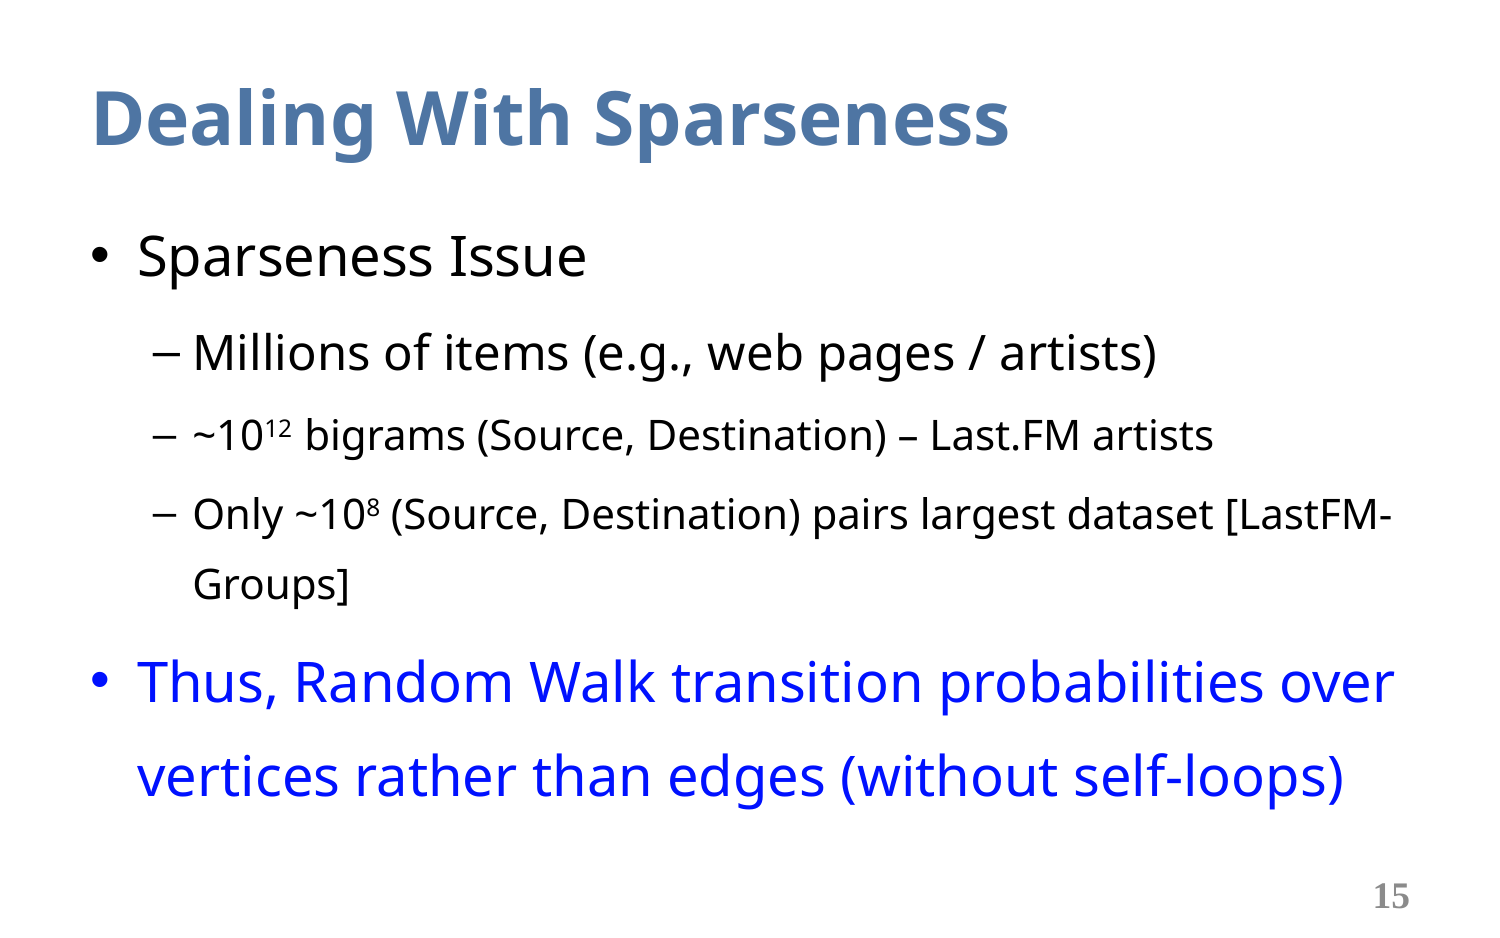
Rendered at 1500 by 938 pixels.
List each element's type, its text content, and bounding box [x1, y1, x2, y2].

list Sparseness Issue Millions of items (e.g., web pages / artists) ~1012 bigrams (Source, Destination) – Last.FM artists Only ~108 (Source, Destination) pairs largest dataset [LastFM-Groups] Thus, Random Walk transition probabilities over vertices rather than edges (without self-loops) [75, 186, 1425, 895]
slide_number 15 [1074, 868, 1425, 919]
text_box [1383, 480, 1414, 541]
title Dealing With Sparseness [75, 37, 1425, 186]
